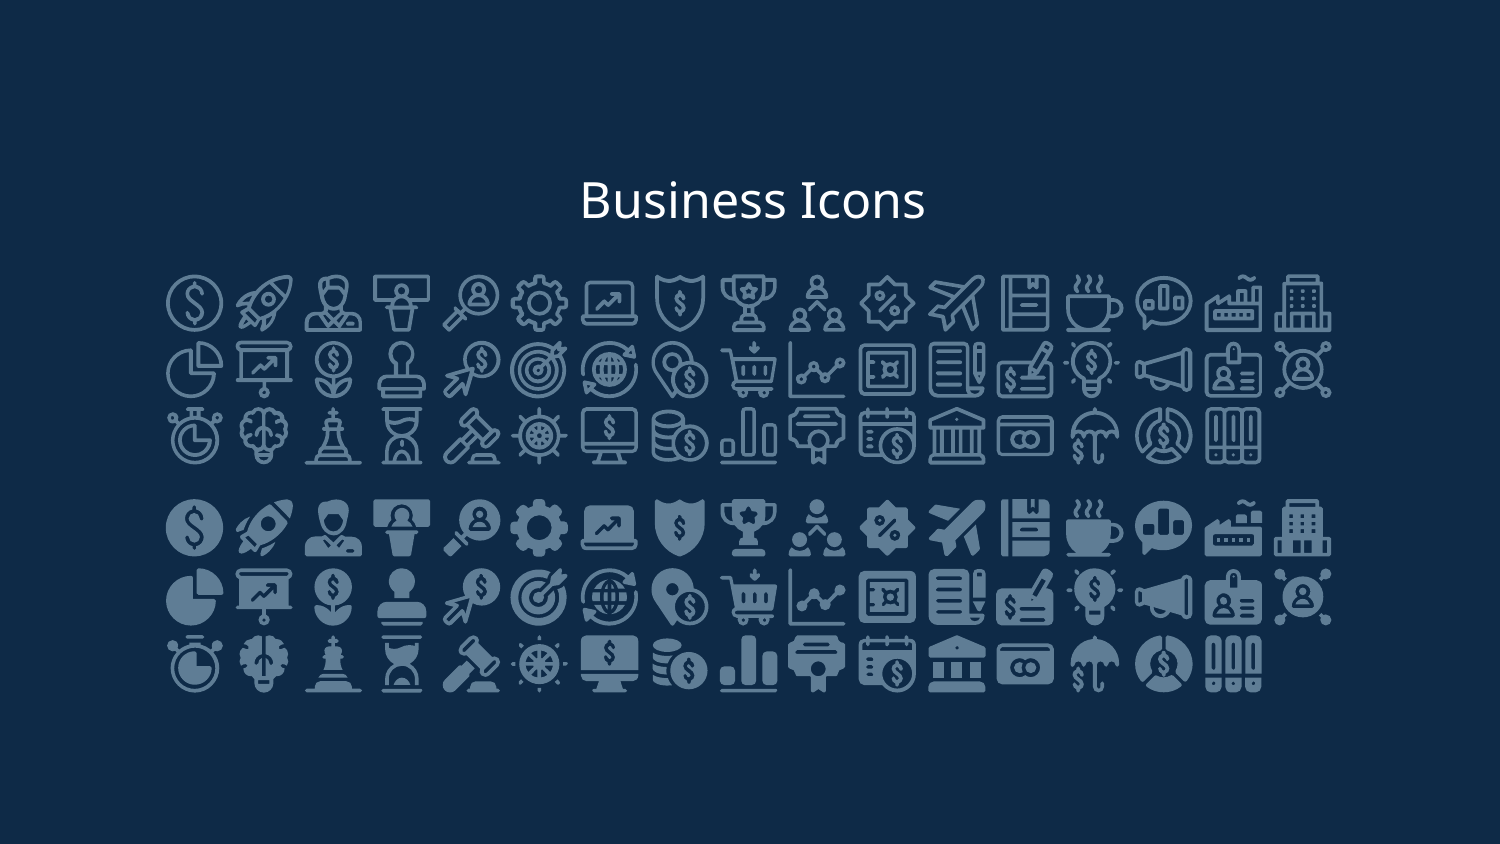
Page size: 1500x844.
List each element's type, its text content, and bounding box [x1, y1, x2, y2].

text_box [1204, 568, 1263, 626]
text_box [654, 274, 706, 333]
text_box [510, 274, 569, 333]
text_box [996, 568, 1054, 626]
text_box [719, 340, 778, 399]
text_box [928, 406, 986, 465]
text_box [304, 274, 363, 333]
text_box [927, 274, 985, 332]
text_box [314, 340, 353, 399]
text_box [165, 568, 224, 626]
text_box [1065, 568, 1124, 626]
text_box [1273, 340, 1332, 399]
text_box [1070, 406, 1120, 465]
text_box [580, 406, 639, 465]
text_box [381, 634, 423, 693]
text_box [996, 414, 1055, 457]
text_box [377, 340, 426, 399]
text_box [442, 634, 501, 693]
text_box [1204, 341, 1263, 398]
text_box [510, 340, 568, 399]
text_box [1134, 574, 1193, 620]
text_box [1204, 274, 1263, 333]
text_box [788, 568, 846, 626]
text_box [166, 634, 224, 693]
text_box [510, 406, 569, 465]
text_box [996, 643, 1055, 685]
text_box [858, 634, 917, 693]
text_box [373, 274, 430, 332]
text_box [304, 634, 363, 693]
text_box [235, 274, 294, 332]
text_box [1205, 635, 1262, 693]
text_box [510, 568, 569, 626]
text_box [235, 340, 294, 399]
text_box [1062, 340, 1121, 399]
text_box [651, 409, 709, 463]
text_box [928, 499, 986, 557]
text_box [235, 568, 293, 626]
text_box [858, 406, 917, 465]
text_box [442, 340, 501, 399]
text_box [1273, 499, 1332, 557]
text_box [858, 570, 917, 624]
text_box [580, 280, 639, 327]
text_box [166, 406, 224, 465]
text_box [928, 635, 986, 693]
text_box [165, 274, 224, 332]
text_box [381, 406, 423, 465]
text_box [788, 635, 846, 693]
text_box [239, 407, 289, 465]
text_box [1000, 498, 1050, 557]
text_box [1205, 406, 1262, 465]
text_box [442, 568, 501, 626]
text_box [858, 343, 917, 397]
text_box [858, 274, 916, 332]
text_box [304, 499, 363, 557]
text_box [579, 567, 640, 626]
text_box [1065, 274, 1124, 333]
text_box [996, 340, 1055, 399]
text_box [1204, 498, 1263, 557]
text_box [1070, 635, 1120, 693]
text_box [442, 498, 501, 557]
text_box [580, 634, 639, 693]
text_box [859, 499, 916, 556]
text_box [719, 568, 778, 626]
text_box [1135, 275, 1193, 331]
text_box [788, 406, 846, 465]
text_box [1000, 274, 1050, 332]
title Business Icons [175, 153, 1332, 233]
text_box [1065, 498, 1124, 557]
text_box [373, 498, 431, 557]
text_box [314, 568, 352, 626]
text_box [1274, 274, 1332, 333]
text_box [720, 274, 777, 333]
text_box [1134, 406, 1193, 465]
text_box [788, 274, 846, 333]
text_box [1134, 347, 1193, 393]
text_box [165, 499, 224, 557]
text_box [579, 340, 640, 399]
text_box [651, 567, 709, 626]
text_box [377, 568, 427, 626]
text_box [1273, 568, 1332, 626]
text_box [580, 505, 638, 551]
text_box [928, 568, 986, 626]
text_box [235, 499, 294, 557]
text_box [928, 341, 986, 398]
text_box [719, 634, 778, 693]
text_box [788, 498, 846, 557]
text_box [442, 406, 502, 465]
text_box [239, 635, 289, 693]
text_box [1134, 635, 1193, 693]
text_box [654, 499, 705, 557]
text_box [510, 499, 568, 557]
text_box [788, 340, 846, 399]
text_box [651, 340, 709, 399]
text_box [165, 340, 224, 399]
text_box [720, 498, 777, 557]
text_box [1134, 500, 1193, 556]
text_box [719, 406, 778, 465]
text_box [304, 407, 362, 465]
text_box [652, 638, 708, 690]
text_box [441, 274, 502, 332]
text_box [510, 634, 569, 693]
